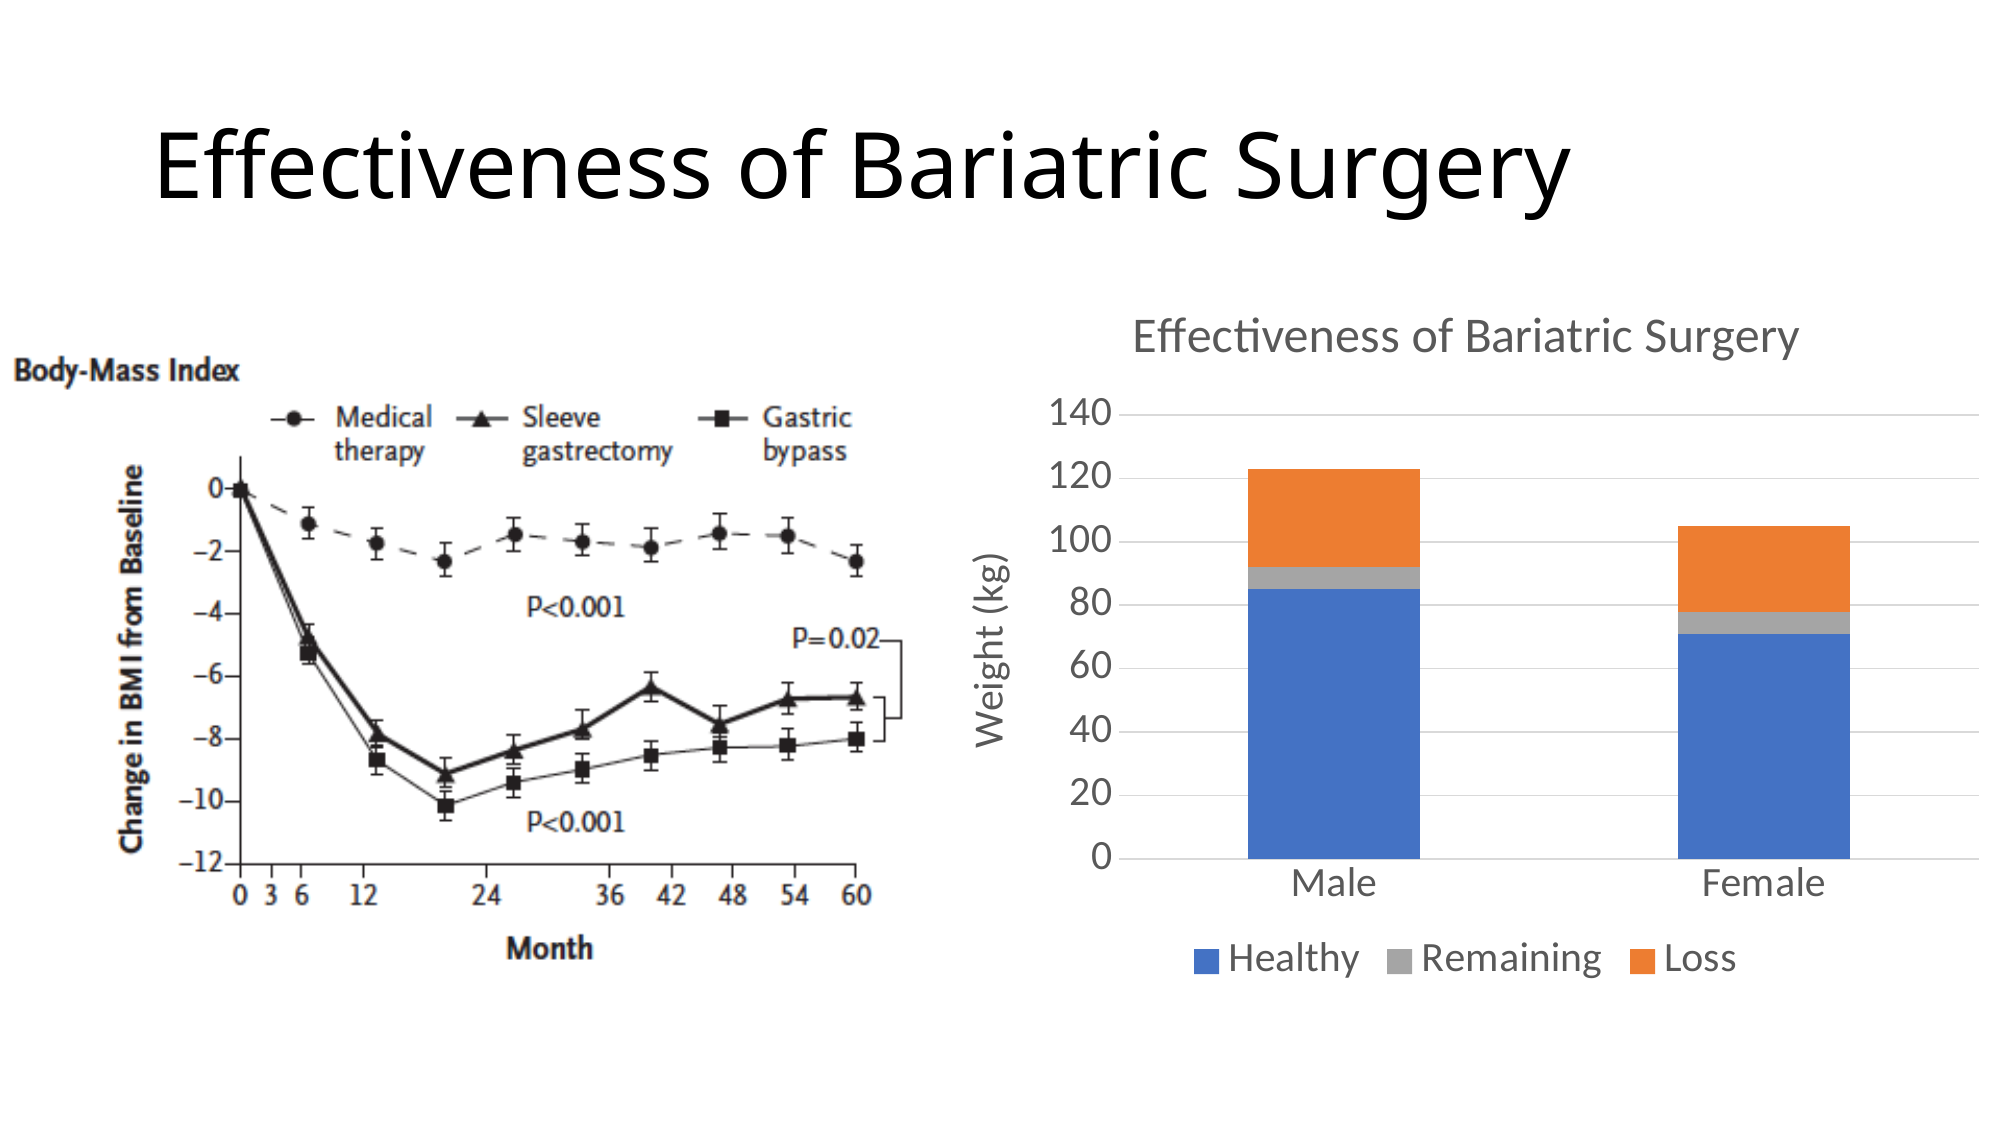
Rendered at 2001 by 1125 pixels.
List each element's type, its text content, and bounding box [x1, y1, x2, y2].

title Effectiveness of Bariatric Surgery [137, 59, 1863, 278]
chart [931, 277, 2000, 992]
picture [0, 344, 931, 964]
